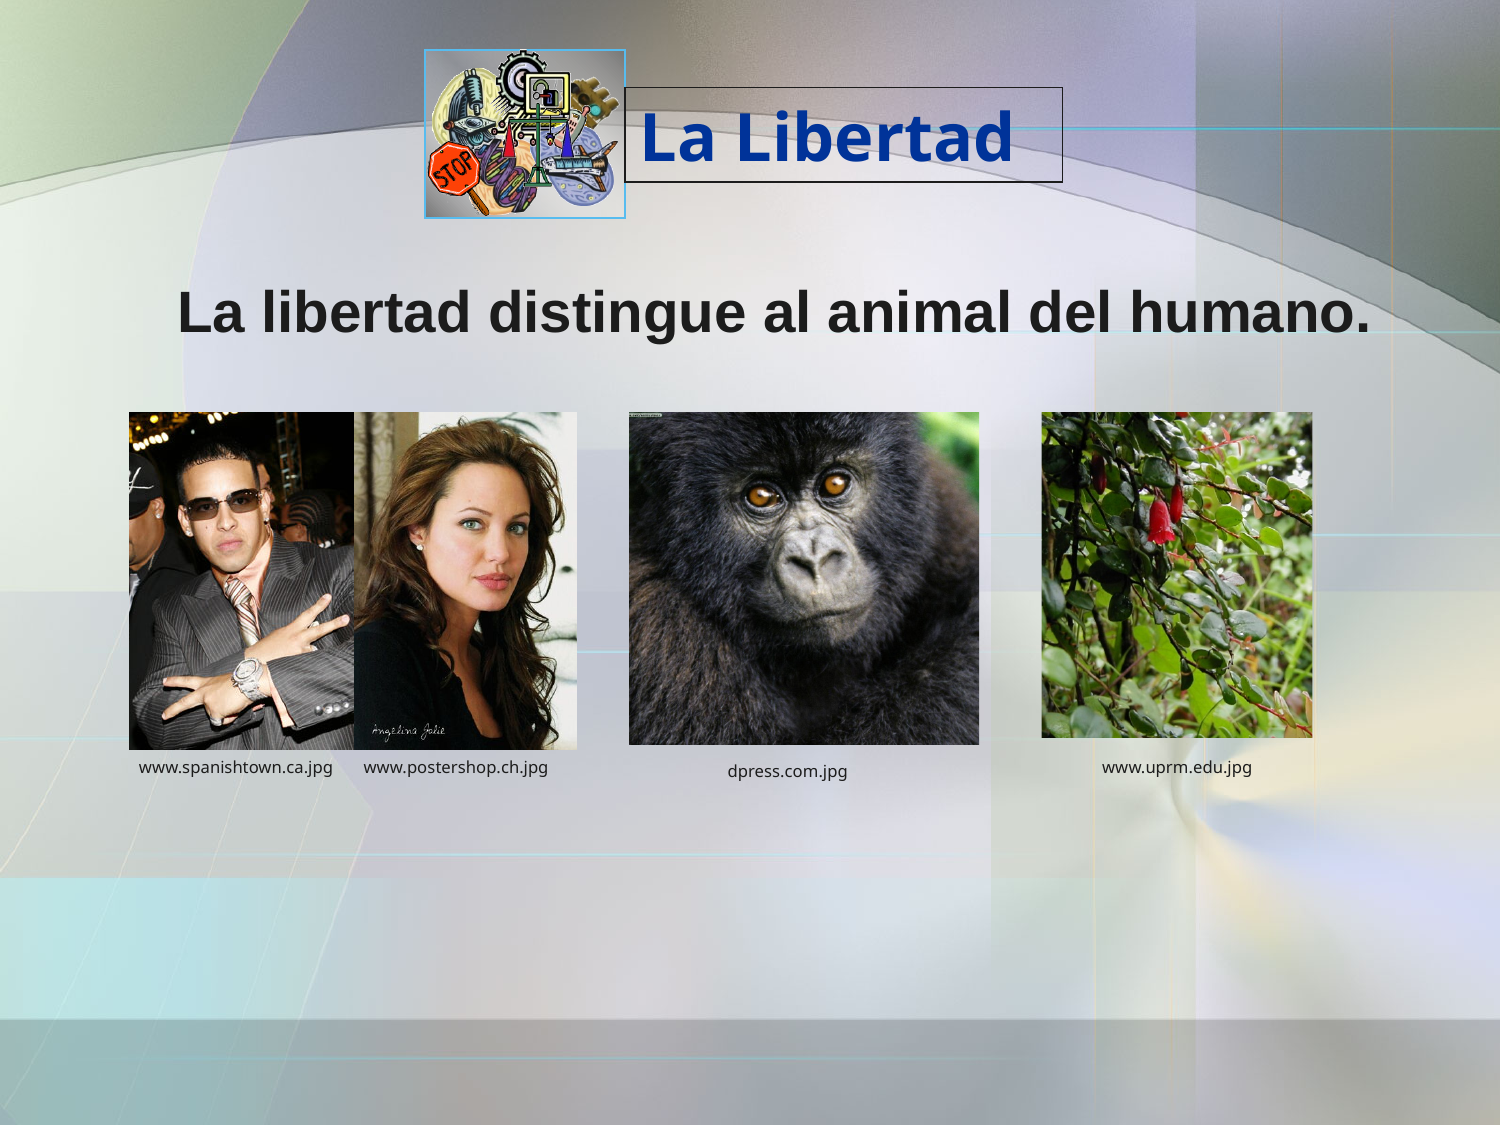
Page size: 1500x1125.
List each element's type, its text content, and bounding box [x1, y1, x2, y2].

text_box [128, 412, 577, 786]
picture [0, 0, 1500, 1125]
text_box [1041, 412, 1313, 786]
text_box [424, 49, 626, 226]
text_box La libertad distingue al animal del humano. [87, 275, 1463, 842]
text_box La Libertad [629, 87, 1063, 183]
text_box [628, 412, 980, 790]
